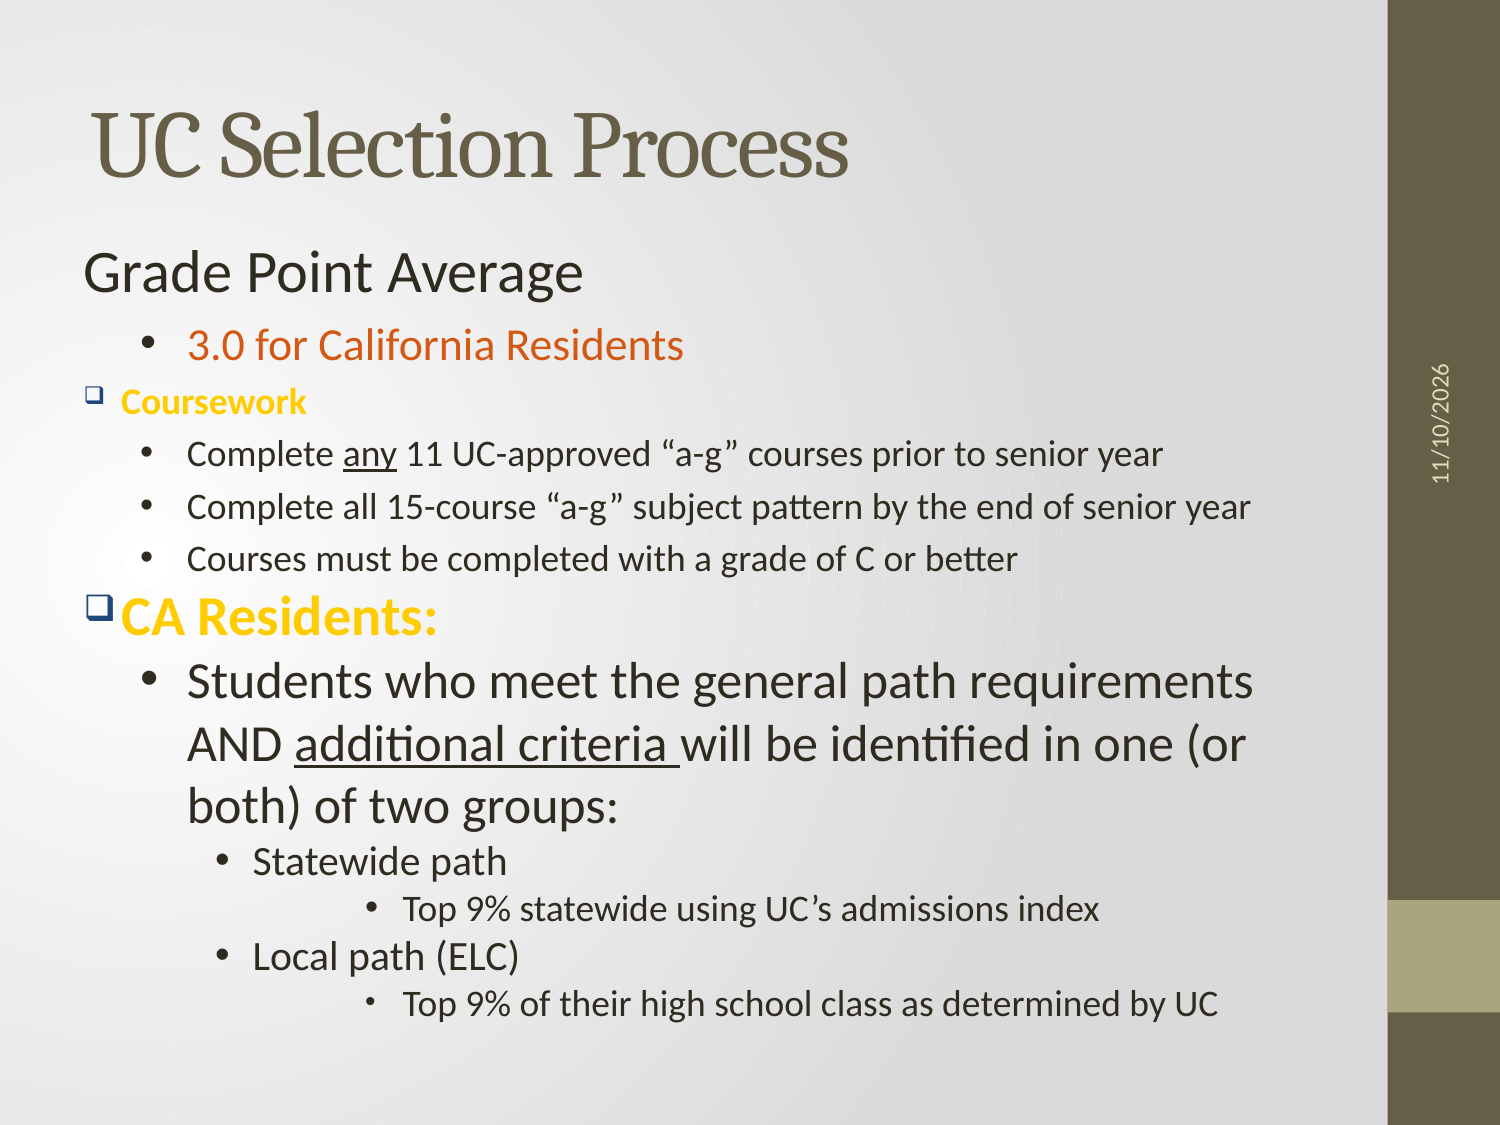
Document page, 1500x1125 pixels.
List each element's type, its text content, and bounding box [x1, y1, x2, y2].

list Grade Point Average 3.0 for California Residents Coursework Complete any 11 UC-approved “a-g” courses prior to senior year Complete all 15-course “a-g” subject pattern by the end of senior year Courses must be completed with a grade of C or better CA Residents: Students who meet the general path requirements AND additional criteria will be identified in one (or both) of two groups: Statewide path Top 9% statewide using UC’s admissions index Local path (ELC) Top 9% of their high school class as determined by UC [49, 224, 1301, 1013]
title UC Selection Process [75, 45, 1325, 233]
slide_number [1408, 100, 1469, 501]
